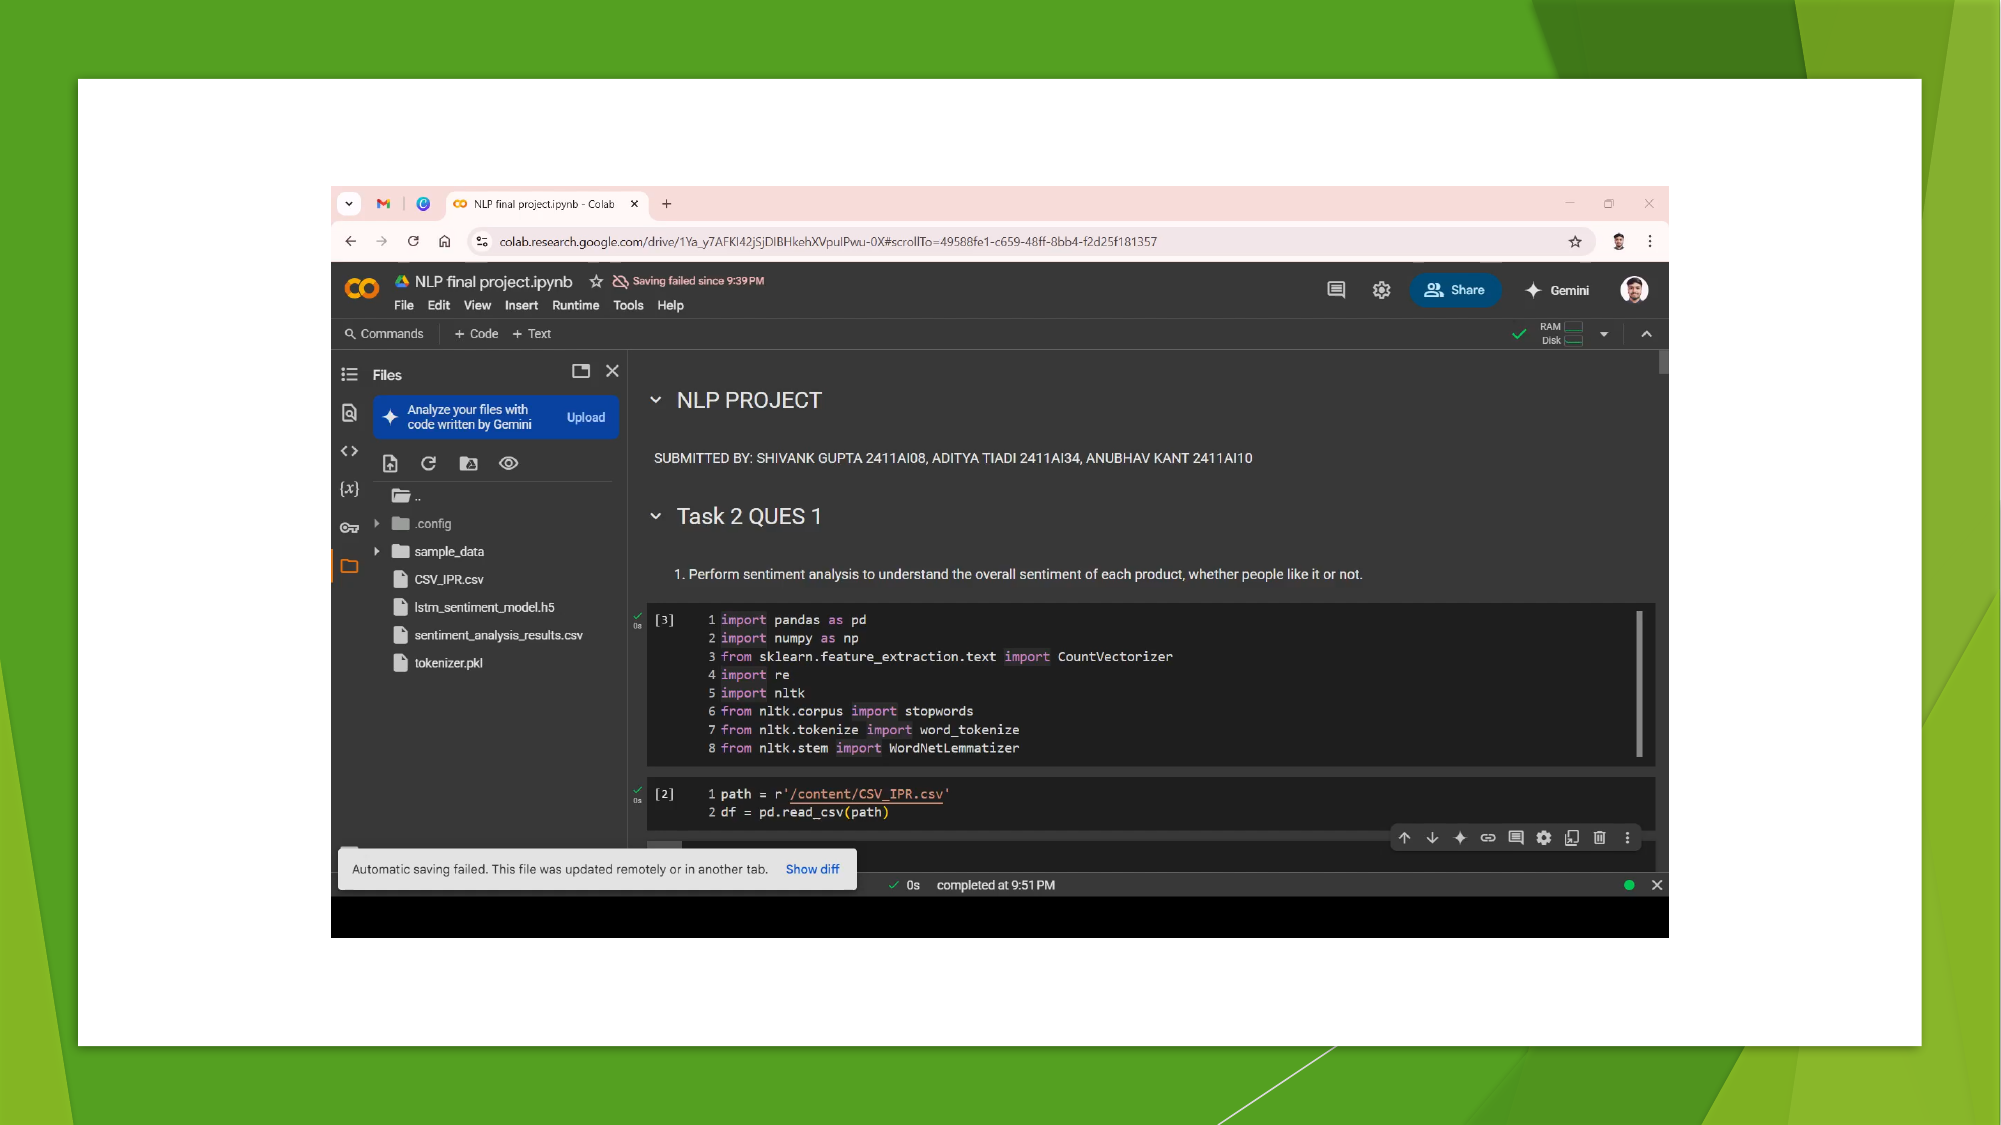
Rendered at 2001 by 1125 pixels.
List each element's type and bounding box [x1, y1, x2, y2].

text_box [0, 0, 2000, 1125]
text_box [330, 185, 1671, 940]
